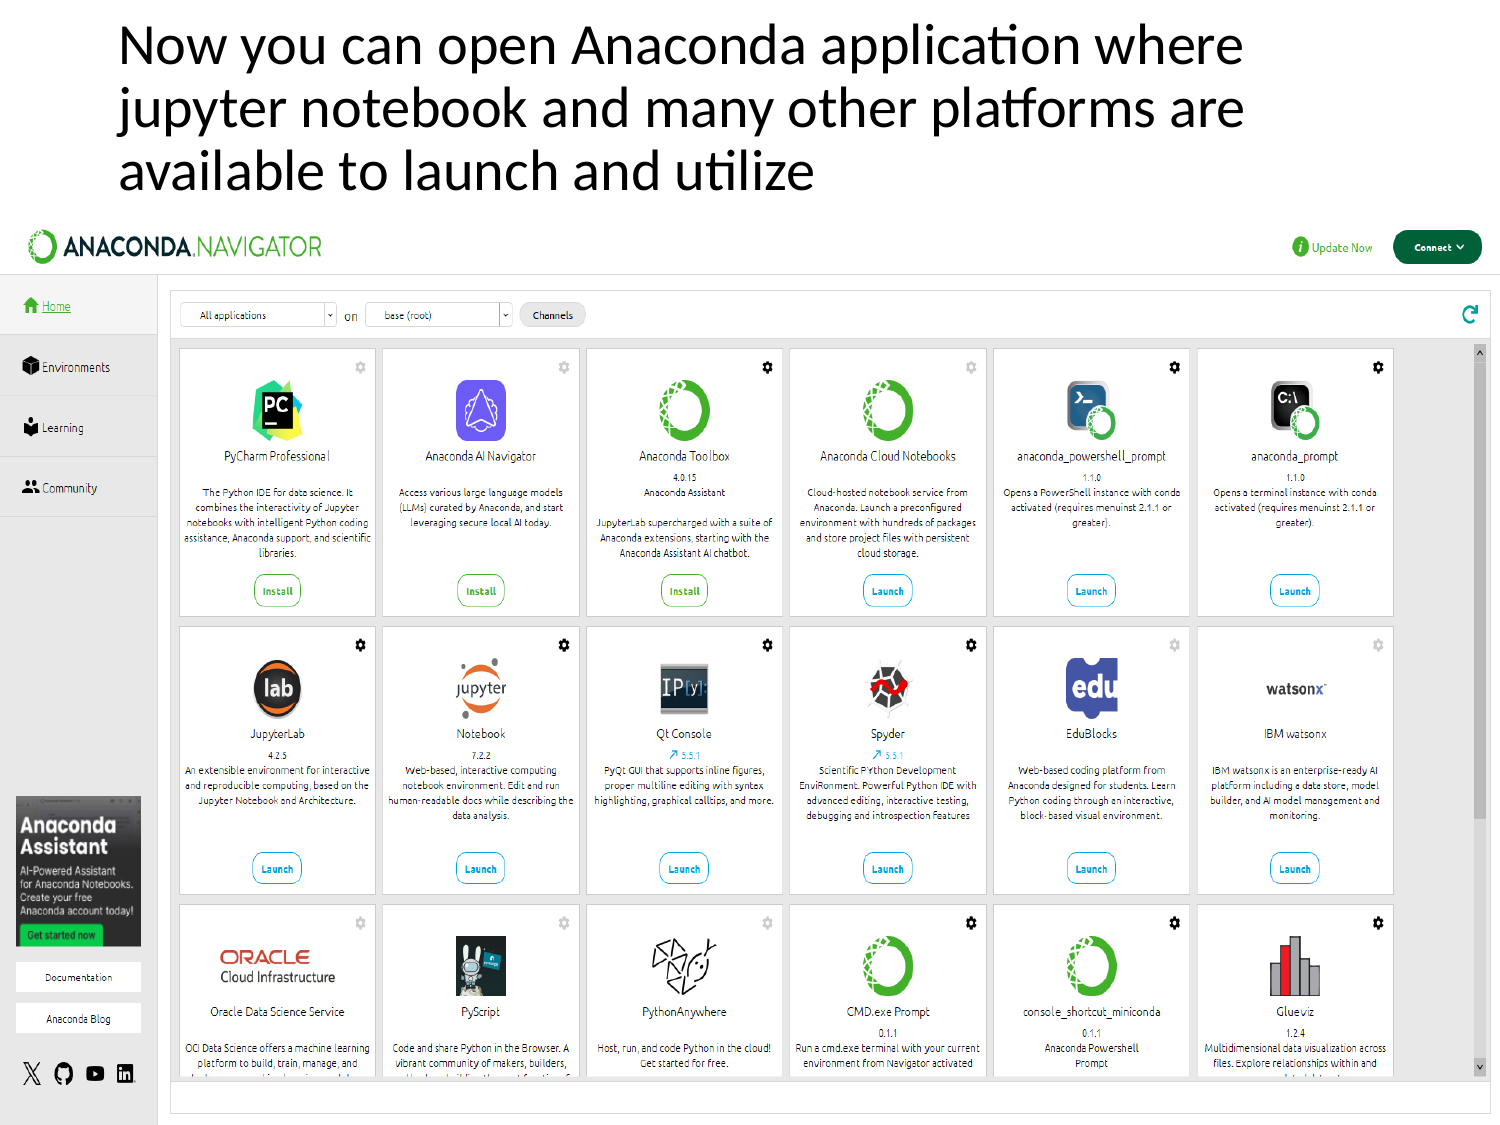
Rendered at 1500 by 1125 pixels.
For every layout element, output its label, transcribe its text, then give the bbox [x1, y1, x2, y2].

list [0, 217, 1500, 1125]
title Now you can open Anaconda application where jupyter notebook and many other platforms are available to launch and utilize [103, 0, 1397, 217]
